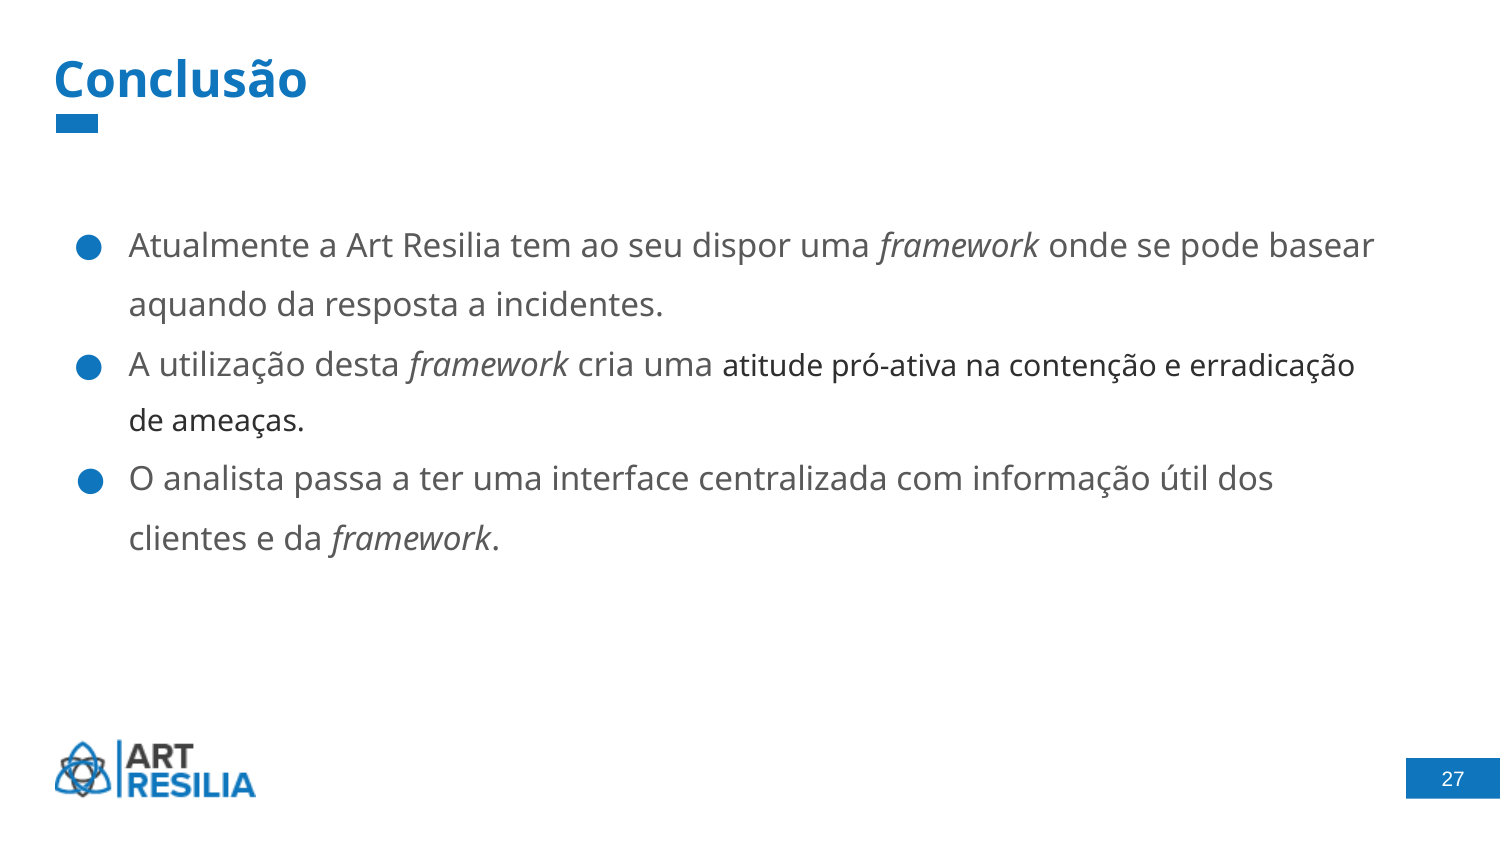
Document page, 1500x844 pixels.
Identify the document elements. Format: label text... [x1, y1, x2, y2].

list Atualmente a Art Resilia tem ao seu dispor uma framework onde se pode basear aquando da resposta a incidentes. A utilização desta framework cria uma atitude pró-ativa na contenção e erradicação de ameaças. O analista passa a ter uma interface centralizada com informação útil dos clientes e da framework. [38, 189, 1410, 750]
picture [55, 750, 256, 811]
slide_number ‹#› [1406, 758, 1500, 799]
title Conclusão [38, 32, 1026, 137]
